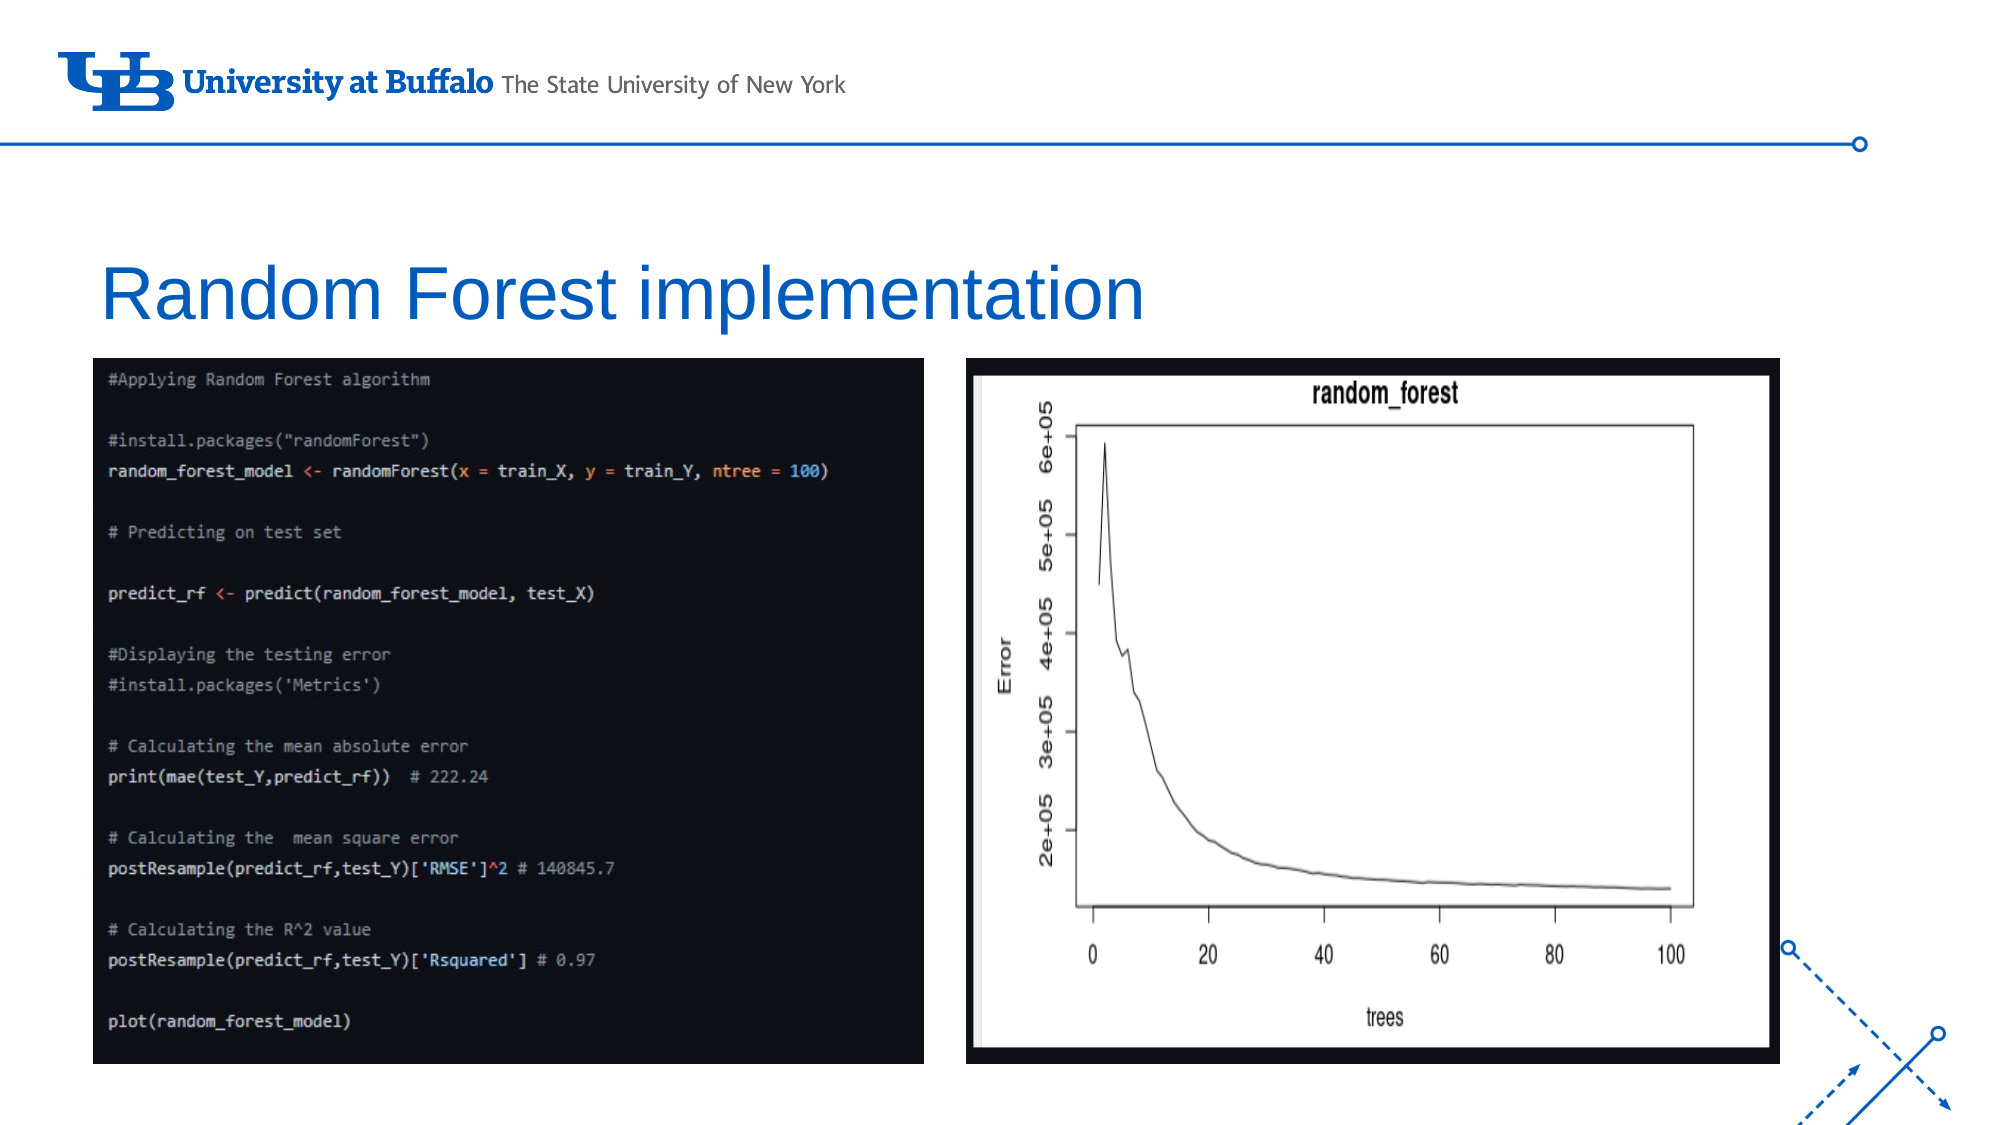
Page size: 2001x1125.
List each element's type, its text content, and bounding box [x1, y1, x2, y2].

picture [0, 0, 2001, 1125]
title Random Forest implementation [92, 245, 1234, 344]
